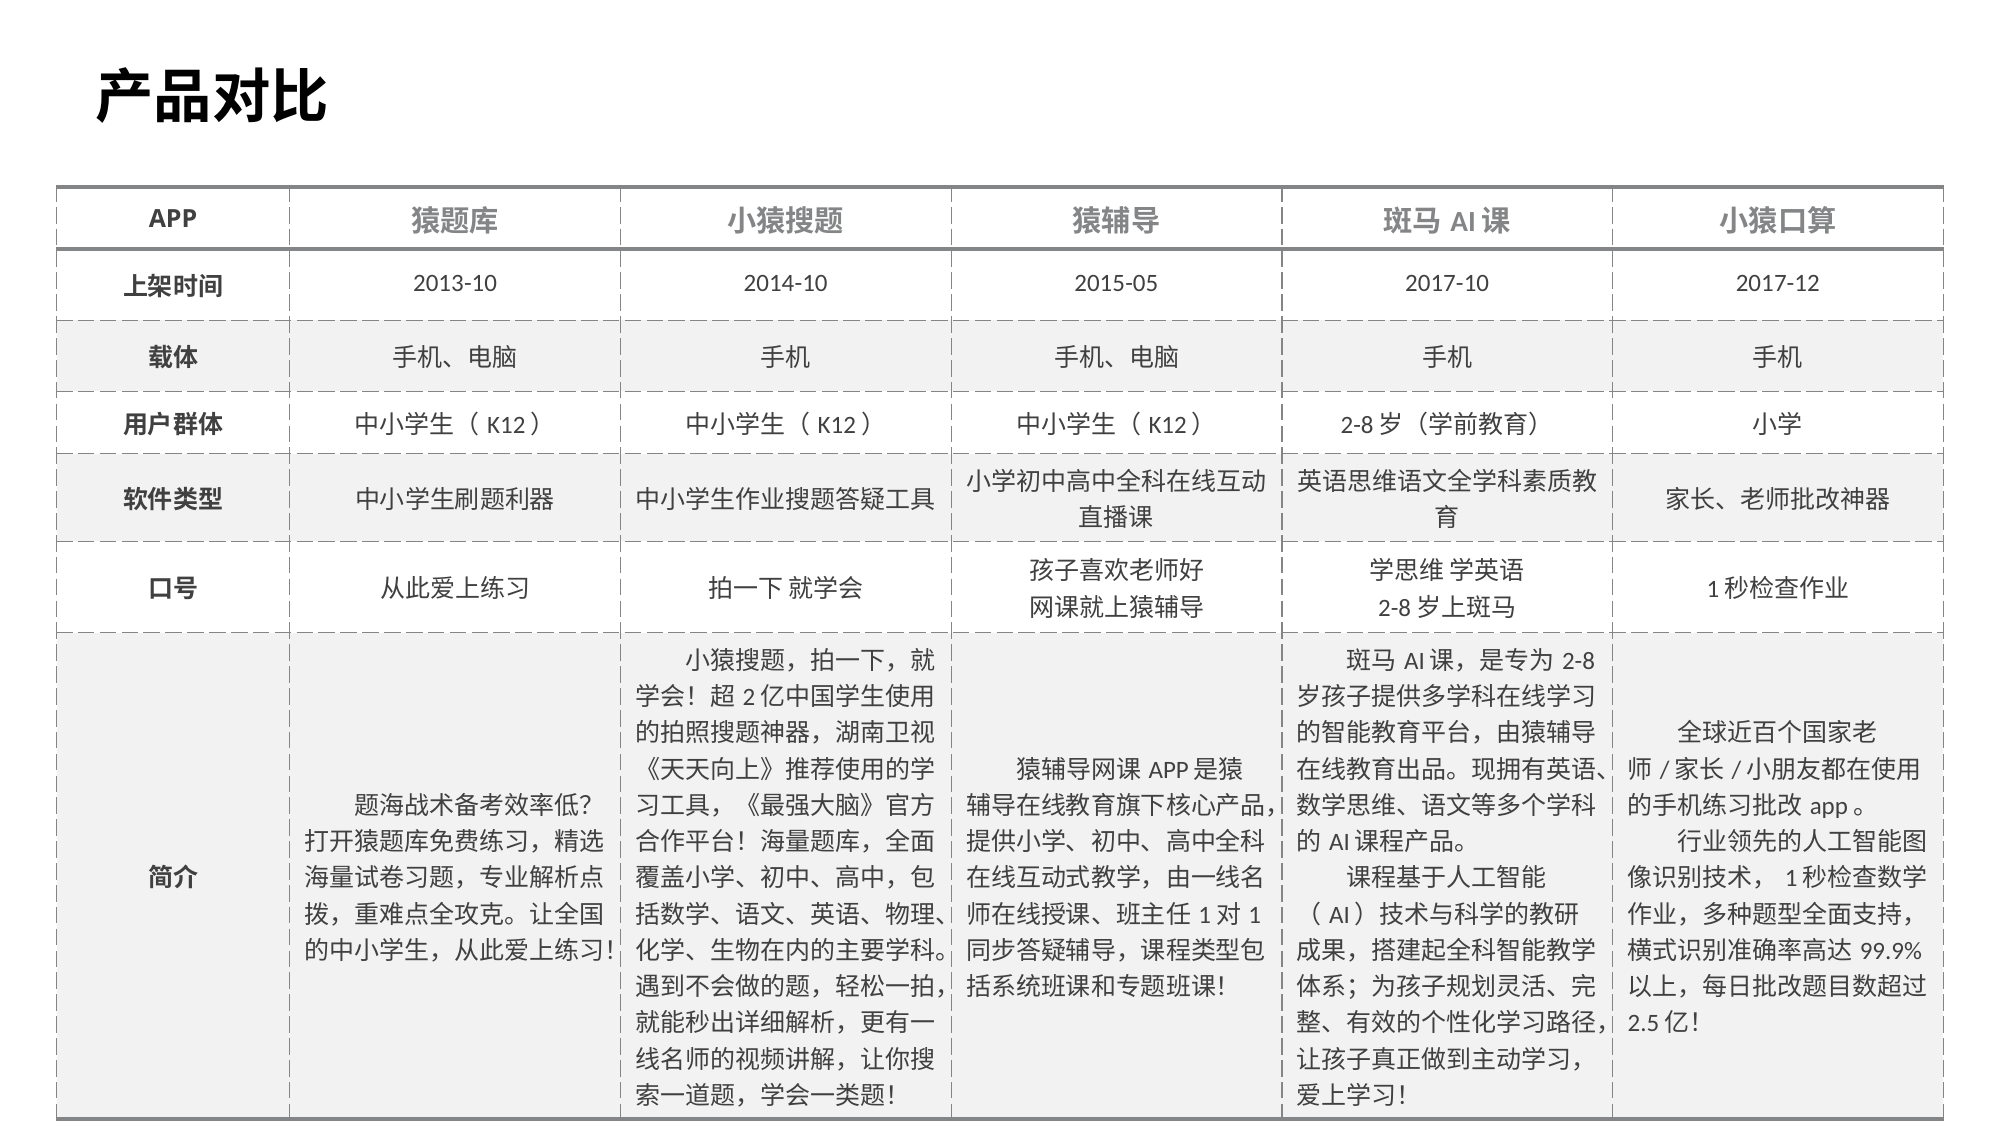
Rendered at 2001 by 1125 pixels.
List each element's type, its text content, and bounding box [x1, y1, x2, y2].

table_cell 家长、老师批改神器 [1613, 454, 1943, 541]
table_cell 2-8岁（学前教育） [1282, 391, 1613, 454]
table_cell 软件类型 [57, 454, 290, 541]
table_cell 小猿搜题，拍一下，就学会！超2亿中国学生使用的拍照搜题神器，湖南卫视《天天向上》推荐使用的学习工具，《最强大脑》官方合作平台！海量题库，全面覆盖小学、初中、高中，包括数学、语文、英语、物理、化学、生物在内的主要学科。遇到不会做的题，轻松一拍，就能秒出详细解析，更有一线名师的视频讲解，让你搜索一道题，学会一类题！ [620, 633, 951, 1117]
table_cell 中小学生刷题利器 [290, 454, 620, 541]
table_cell 用户群体 [57, 391, 290, 454]
table_cell 中小学生（K12） [620, 391, 951, 454]
table_cell 孩子喜欢老师好 网课就上猿辅导 [951, 541, 1282, 633]
table_header 猿题库 [290, 189, 620, 247]
table_cell 1秒检查作业 [1613, 541, 1943, 633]
table_cell 猿辅导网课APP是猿辅导在线教育旗下核心产品，提供小学、初中、高中全科在线互动式教学，由一线名师在线授课、班主任1对1同步答疑辅导，课程类型包括系统班课和专题班课！ [951, 633, 1282, 1117]
table_cell 拍一下 就学会 [620, 541, 951, 633]
table_header 小猿搜题 [620, 189, 951, 247]
table_cell 2015-05 [951, 251, 1282, 320]
table_cell 学思维 学英语 2-8岁上斑马 [1282, 541, 1613, 633]
table_cell 2014-10 [620, 251, 951, 320]
table_cell 从此爱上练习 [290, 541, 620, 633]
table_cell 手机、电脑 [951, 320, 1282, 391]
table_cell 英语思维语文全学科素质教育 [1282, 454, 1613, 541]
table_cell 上架时间 [57, 251, 290, 320]
table_cell 手机 [620, 320, 951, 391]
table_cell 2013-10 [290, 251, 620, 320]
table_header 猿辅导 [951, 189, 1282, 247]
table_cell 小学 [1613, 391, 1943, 454]
table_header 斑马AI课 [1282, 189, 1613, 247]
table_cell 2017-12 [1613, 251, 1943, 320]
text_box 产品对比 [81, 52, 344, 137]
table_cell 全球近百个国家老师/家长/小朋友都在使用的手机练习批改app。 行业领先的人工智能图像识别技术，1秒检查数学作业，多种题型全面支持，横式识别准确率高达99.9%以上，每日批改题目数超过2.5亿！ [1613, 633, 1943, 1117]
table_header APP [57, 189, 290, 247]
table_cell 中小学生（K12） [951, 391, 1282, 454]
table_cell 小学初中高中全科在线互动直播课 [951, 454, 1282, 541]
table_cell 手机 [1282, 320, 1613, 391]
table_cell 载体 [57, 320, 290, 391]
table_cell 中小学生作业搜题答疑工具 [620, 454, 951, 541]
table_cell 简介 [57, 633, 290, 1117]
table_cell 题海战术备考效率低？打开猿题库免费练习，精选海量试卷习题，专业解析点拨，重难点全攻克。让全国的中小学生，从此爱上练习！ [290, 633, 620, 1117]
table_cell 斑马AI课，是专为2-8岁孩子提供多学科在线学习的智能教育平台，由猿辅导在线教育出品。现拥有英语、数学思维、语文等多个学科的AI课程产品。 课程基于人工智能（AI）技术与科学的教研成果，搭建起全科智能教学体系；为孩子规划灵活、完整、有效的个性化学习路径，让孩子真正做到主动学习，爱上学习！ [1282, 633, 1613, 1117]
table_cell 中小学生（K12） [290, 391, 620, 454]
table_cell 2017-10 [1282, 251, 1613, 320]
table_cell 手机 [1613, 320, 1943, 391]
table_header 小猿口算 [1613, 189, 1943, 247]
table_cell 口号 [57, 541, 290, 633]
table_cell 手机、电脑 [290, 320, 620, 391]
